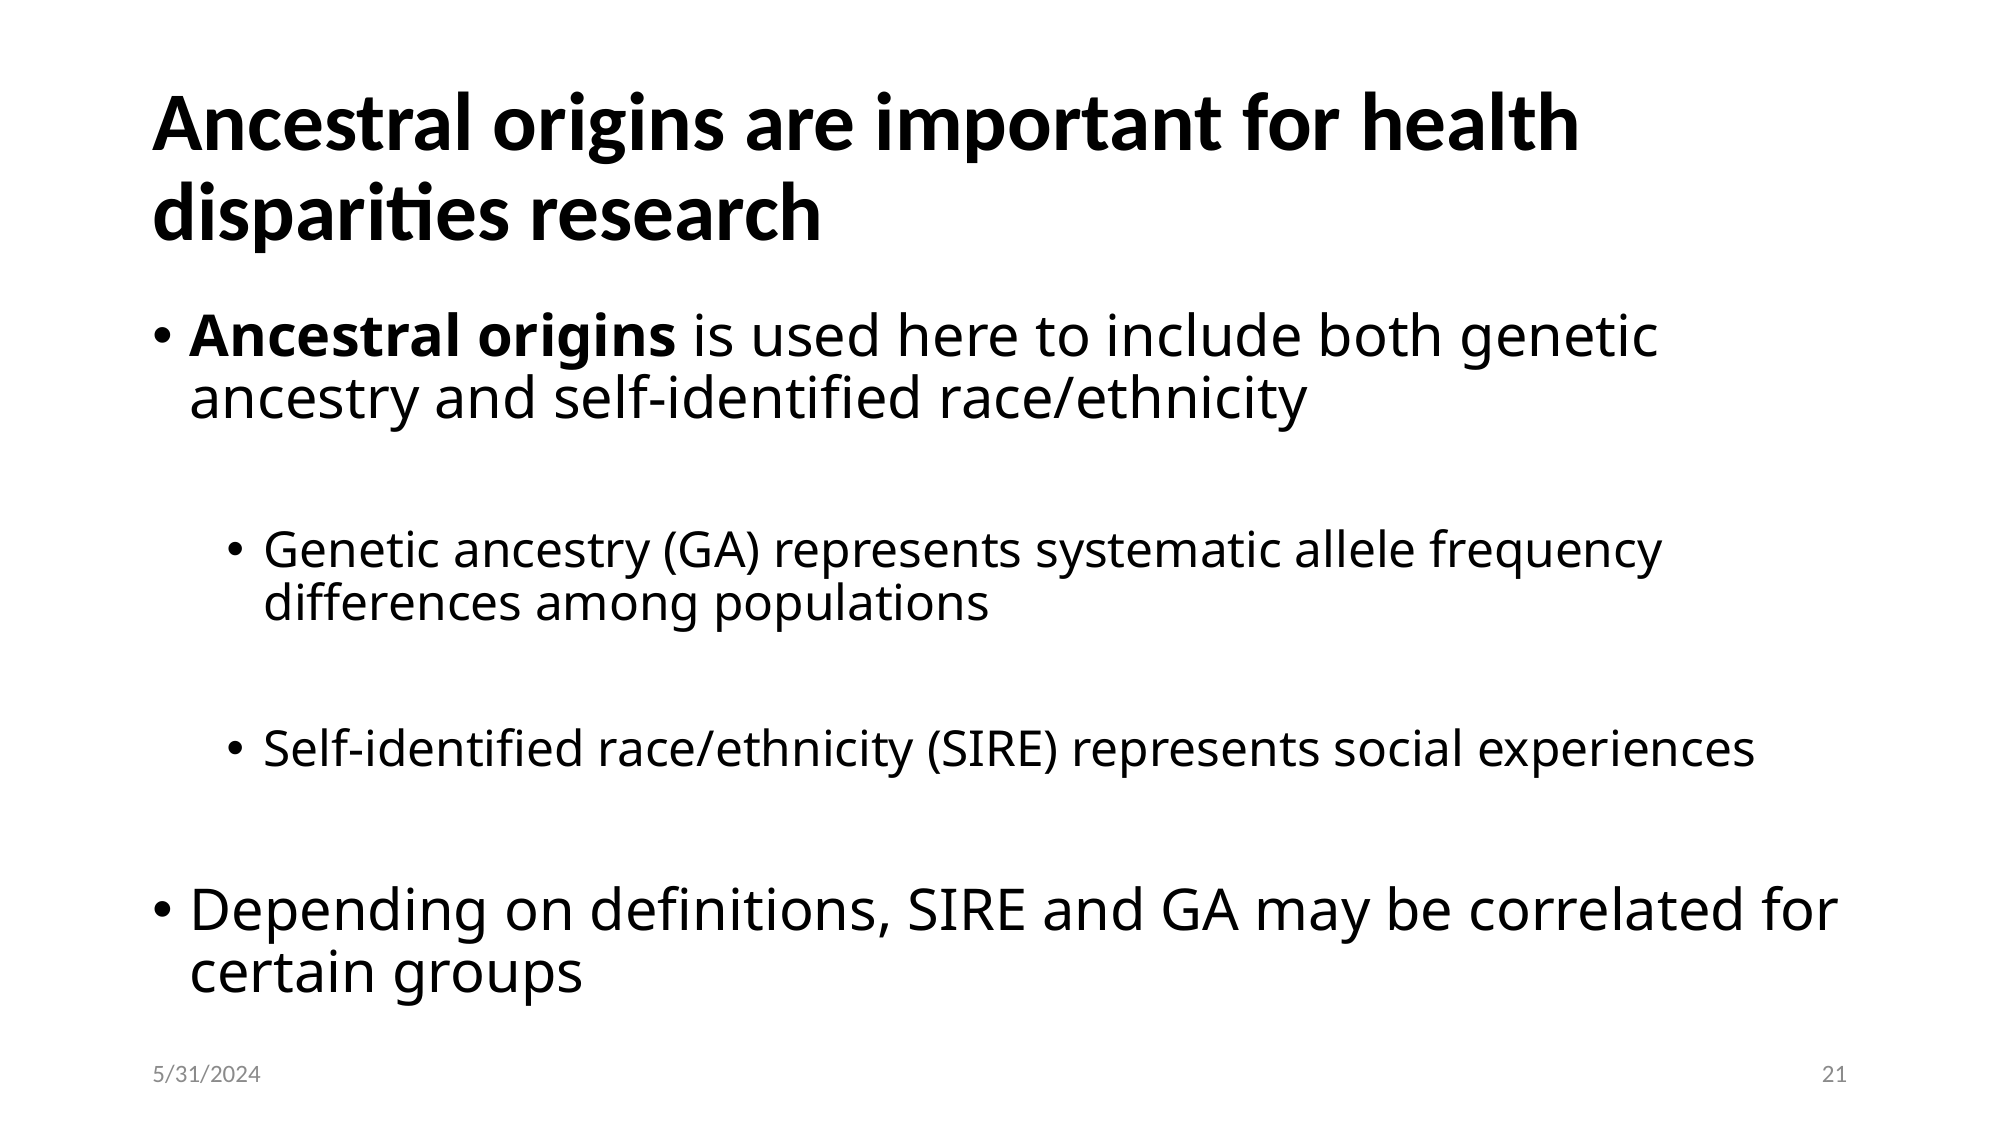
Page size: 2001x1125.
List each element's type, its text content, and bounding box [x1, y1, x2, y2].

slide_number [137, 1042, 588, 1103]
slide_number 21 [1412, 1042, 1863, 1103]
list Ancestral origins is used here to include both genetic ancestry and self-identified race/ethnicity Genetic ancestry (GA) represents systematic allele frequency differences among populations Self-identified race/ethnicity (SIRE) represents social experiences Depending on definitions, SIRE and GA may be correlated for certain groups [137, 299, 1863, 1014]
title Ancestral origins are important for health disparities research [137, 59, 1863, 278]
